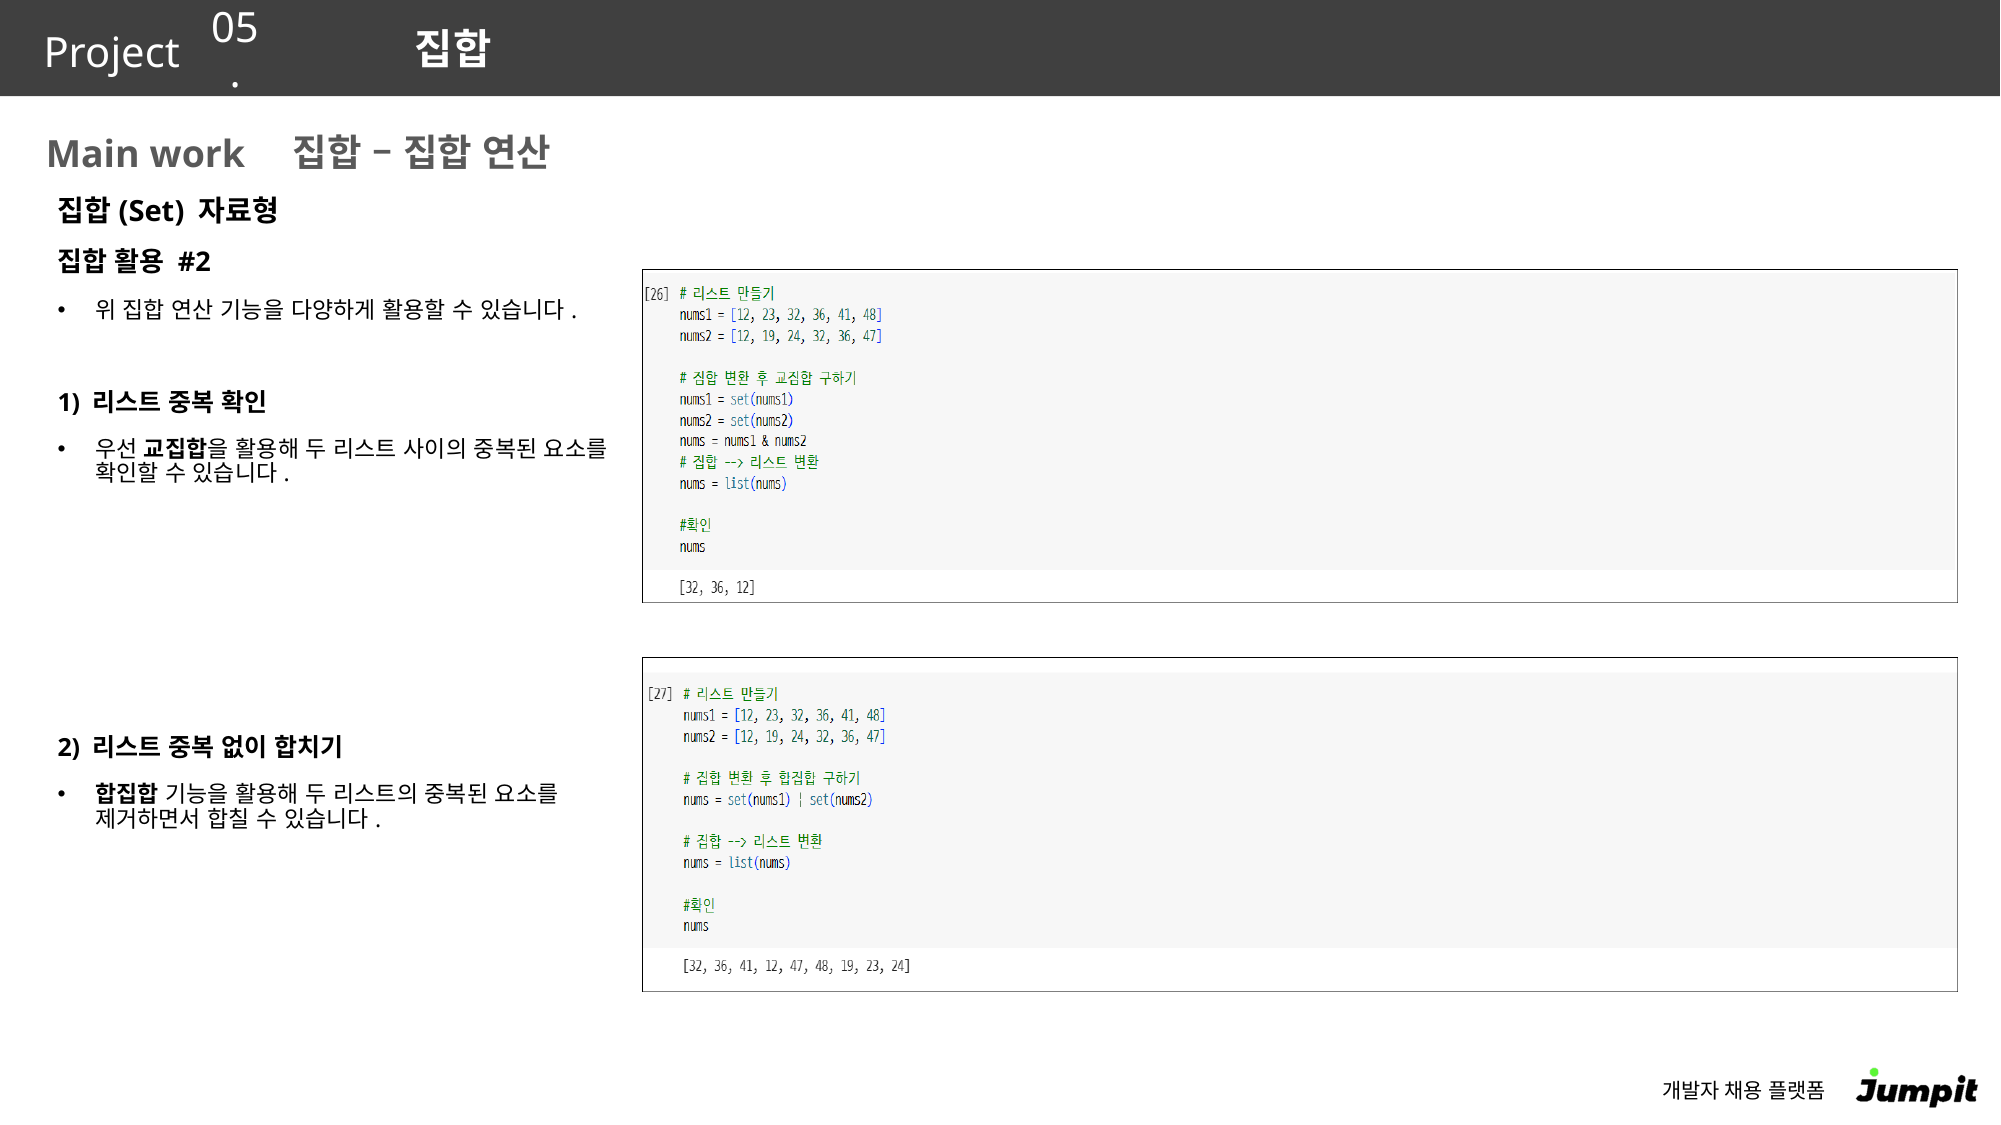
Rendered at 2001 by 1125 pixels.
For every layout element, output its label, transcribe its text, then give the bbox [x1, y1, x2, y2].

text_box [42, 781, 642, 1043]
picture [642, 657, 1958, 992]
list 05. [192, 20, 278, 82]
list 집합 [399, 20, 1707, 82]
picture [1849, 1063, 1982, 1113]
list 집합 – 집합 연산 [277, 126, 1856, 183]
list 집합(Set) 자료형 집합 활용 #2 위 집합 연산 기능을 다양하게 활용할 수 있습니다. 1) 리스트 중복 확인 우선 교집합을 활용해 두 리스트 사이의 중복된 요소를 확인할 수 있습니다. 2) 리스트 중복 없이 합치기 합집합 기능을 활용해 두 리스트의 중복된 요소를 제거하면서 합칠 수 있습니다. [42, 188, 642, 781]
picture [642, 269, 1958, 603]
